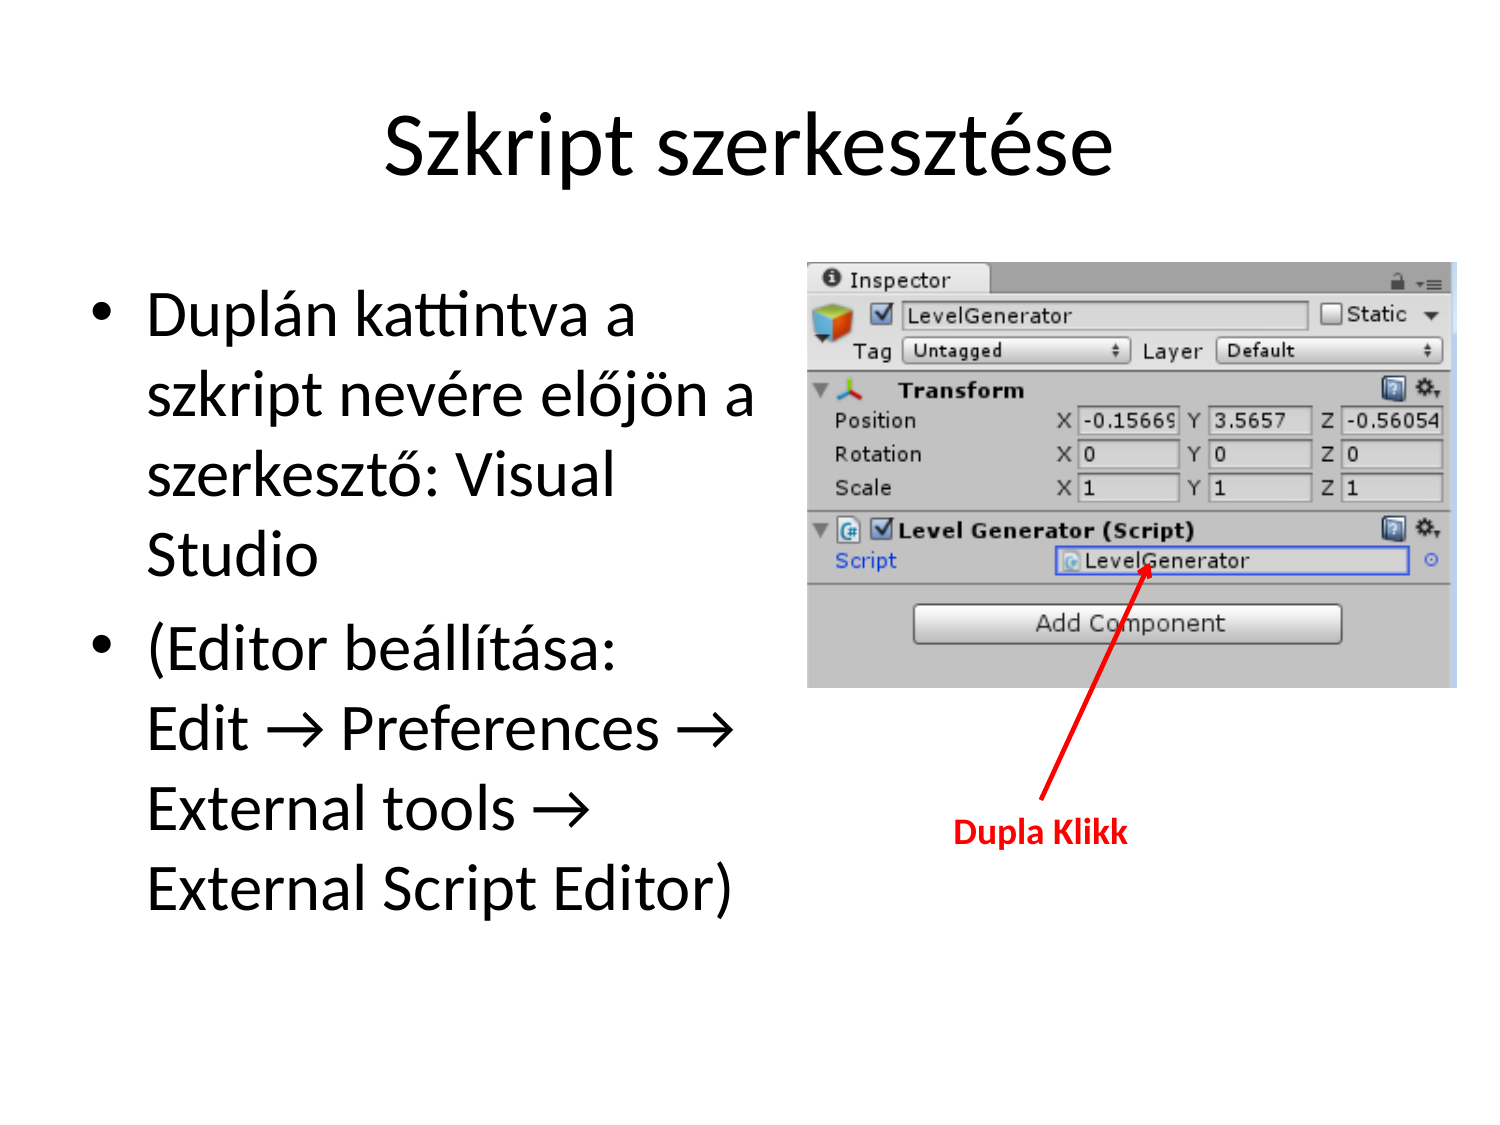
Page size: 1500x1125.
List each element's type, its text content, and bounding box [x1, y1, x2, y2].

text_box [976, 626, 1215, 736]
list Duplán kattintva a szkript nevére előjön a szerkesztő: Visual Studio (Editor beállítása: Edit → Preferences → External tools → External Script Editor) [75, 262, 788, 963]
picture [807, 262, 1457, 688]
title Szkript szerkesztése [75, 45, 1425, 233]
text_box Dupla Klikk [938, 799, 1144, 860]
